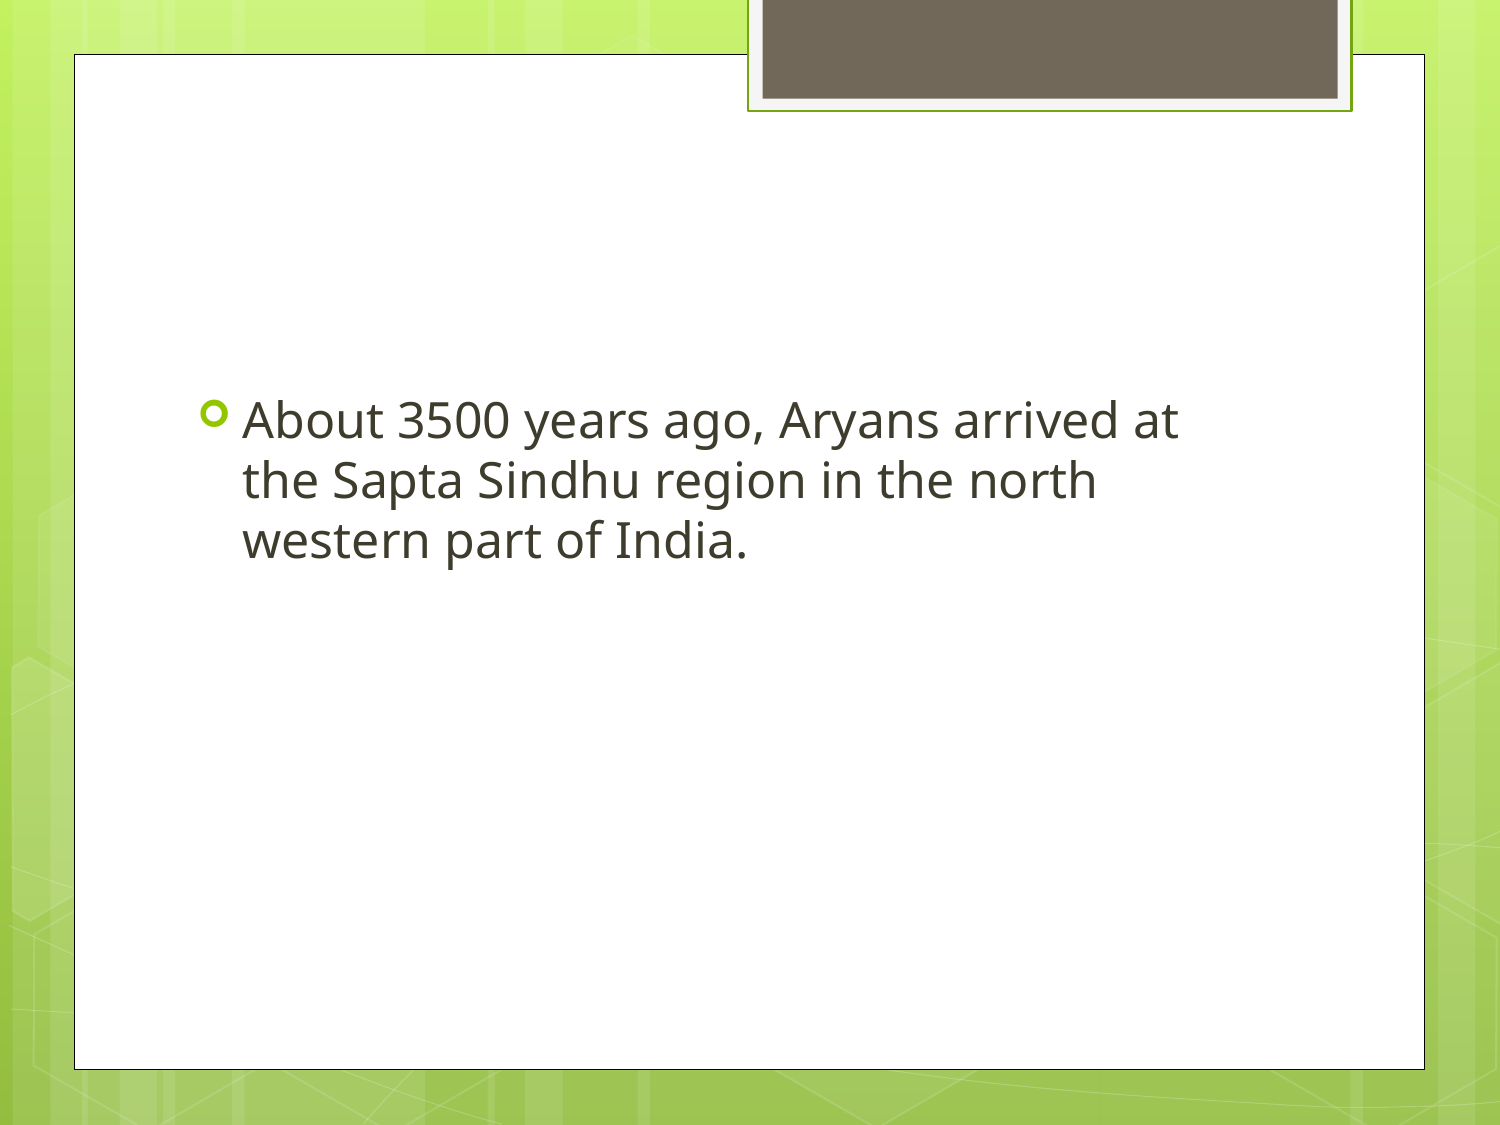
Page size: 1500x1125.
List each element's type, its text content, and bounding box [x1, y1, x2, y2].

list About 3500 years ago, Aryans arrived at the Sapta Sindhu region in the north western part of India. [171, 381, 1283, 957]
